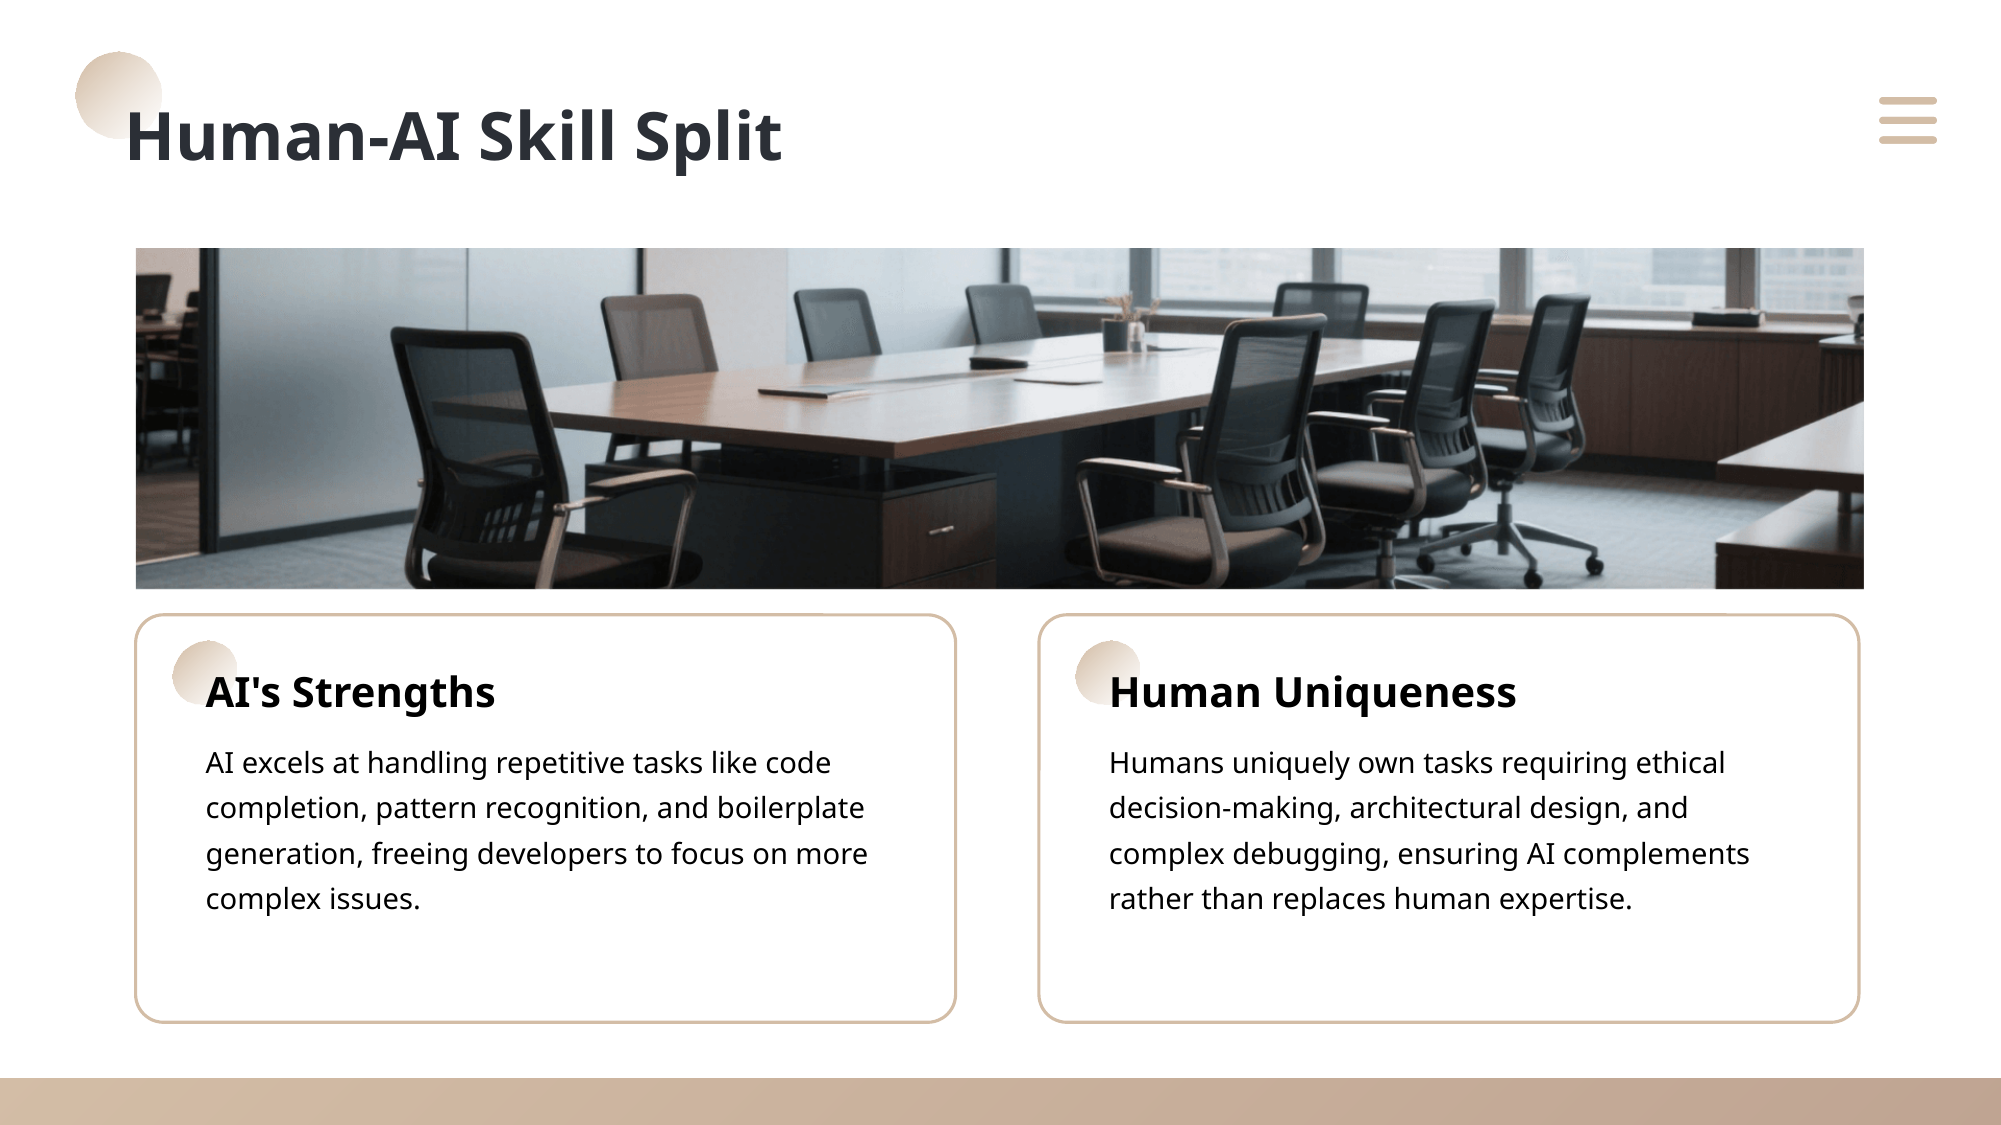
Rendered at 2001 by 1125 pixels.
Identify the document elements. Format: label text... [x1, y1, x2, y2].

text_box [1879, 116, 1937, 124]
text_box [159, 627, 237, 706]
text_box [1038, 614, 1859, 1023]
text_box Humans uniquely own tasks requiring ethical decision-making, architectural design, and complex debugging, ensuring AI complements rather than replaces human expertise. [1093, 726, 1813, 924]
text_box AI excels at handling repetitive tasks like code completion, pattern recognition, and boilerplate generation, freeing developers to focus on more complex issues. [190, 726, 910, 924]
text_box [135, 614, 956, 1023]
text_box AI's Strengths [190, 658, 910, 724]
text_box [1879, 136, 1937, 144]
text_box [1062, 627, 1141, 706]
picture [135, 248, 1865, 590]
text_box Human-AI Skill Split [109, 85, 1139, 181]
text_box [57, 33, 170, 147]
text_box Human Uniqueness [1093, 658, 1813, 724]
text_box [1879, 97, 1937, 105]
text_box [0, 1078, 2000, 1125]
